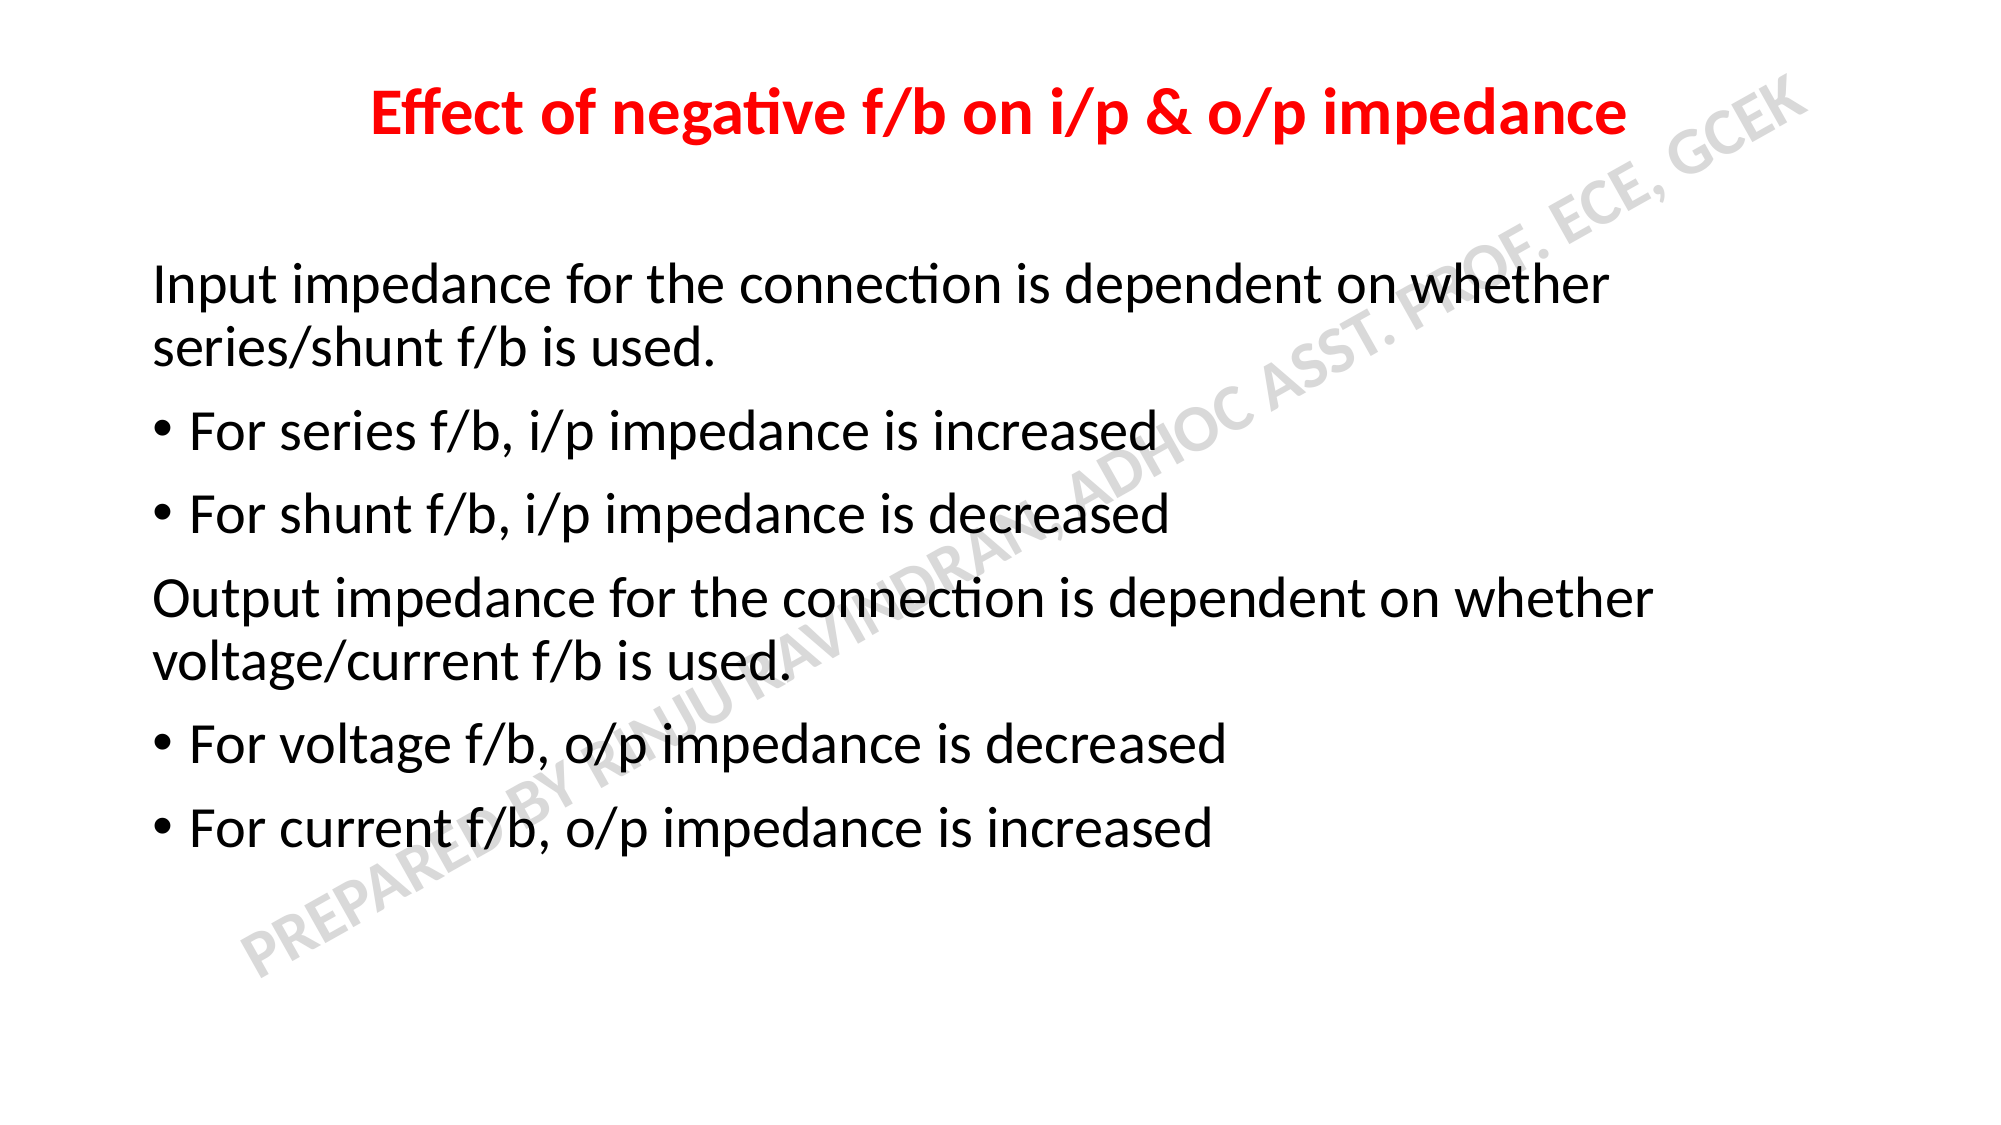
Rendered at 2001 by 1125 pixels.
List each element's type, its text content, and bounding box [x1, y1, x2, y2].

list Effect of negative f/b on i/p & o/p impedance Input impedance for the connection is dependent on whether series/shunt f/b is used. For series f/b, i/p impedance is increased For shunt f/b, i/p impedance is decreased Output impedance for the connection is dependent on whether voltage/current f/b is used. For voltage f/b, o/p impedance is decreased For current f/b, o/p impedance is increased [137, 69, 1863, 927]
